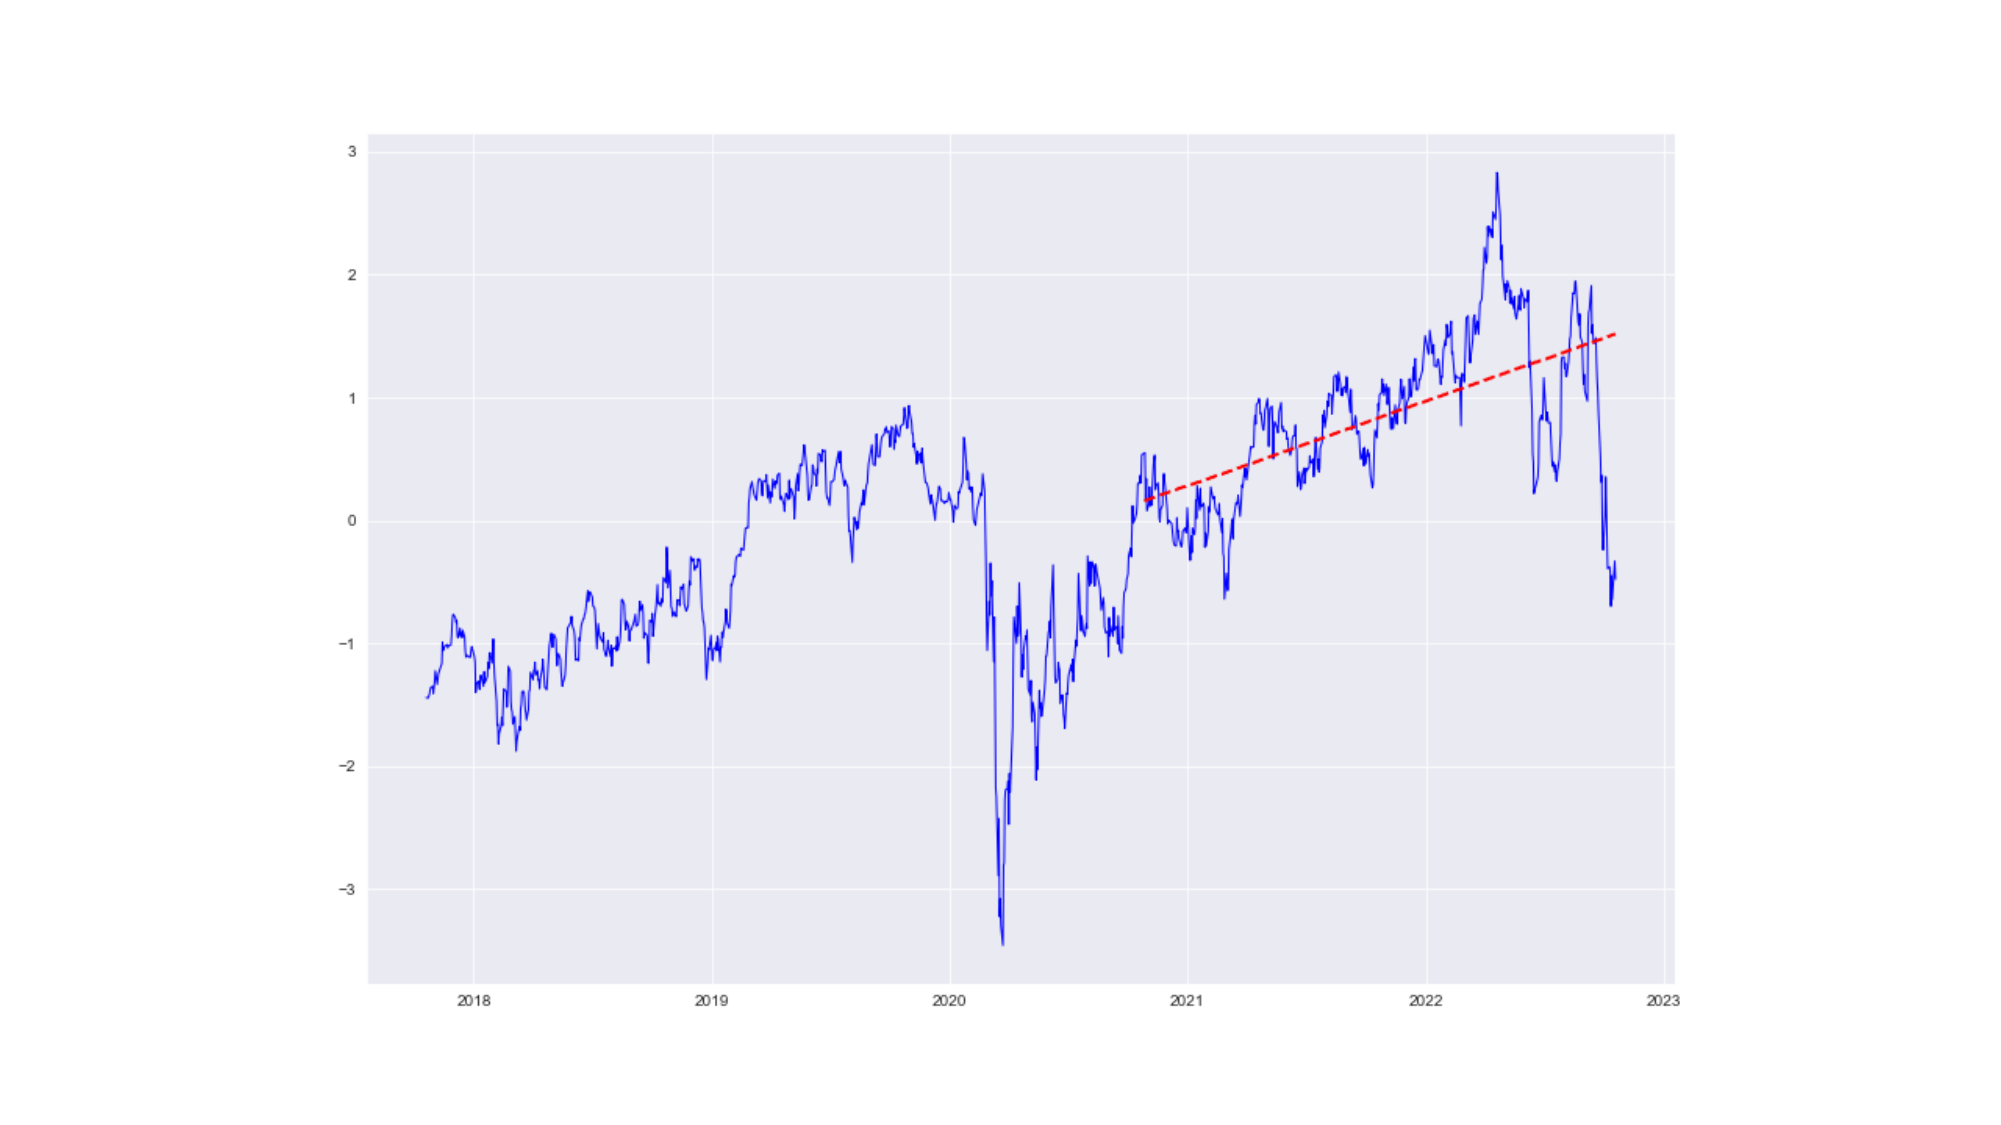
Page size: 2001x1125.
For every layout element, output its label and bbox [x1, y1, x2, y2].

picture [156, 0, 1844, 1125]
